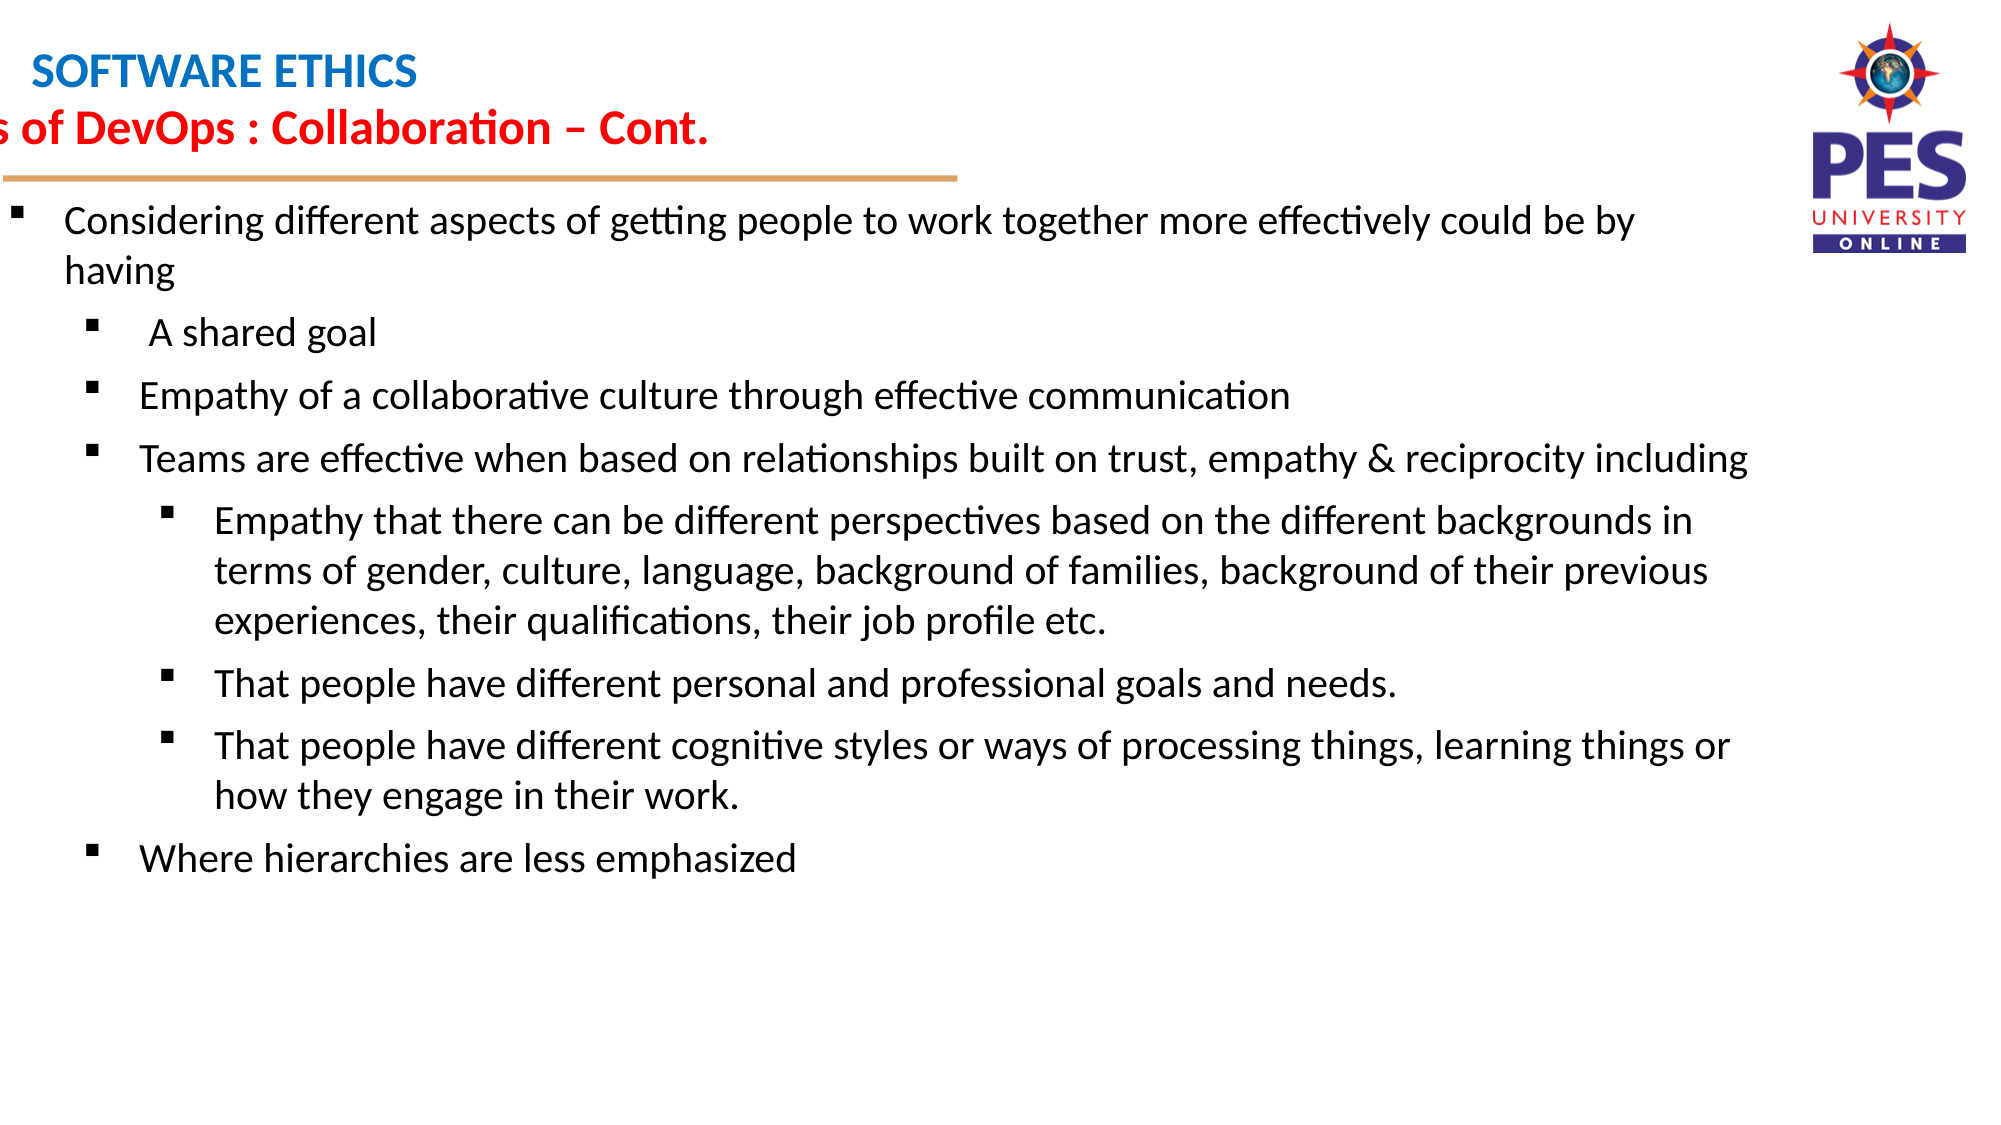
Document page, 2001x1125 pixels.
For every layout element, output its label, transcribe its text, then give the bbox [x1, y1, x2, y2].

text_box Pillars of DevOps : Collaboration – Cont. [0, 87, 1027, 163]
text_box Considering different aspects of getting people to work together more effectively could be by having A shared goal Empathy of a collaborative culture through effective communication Teams are effective when based on relationships built on trust, empathy & reciprocity including Empathy that there can be different perspectives based on the different backgrounds in terms of gender, culture, language, background of families, background of their previous experiences, their qualifications, their job profile etc. That people have different personal and professional goals and needs. That people have different cognitive styles or ways of processing things, learning things or how they engage in their work. Where hierarchies are less emphasized [0, 185, 1765, 988]
picture [1813, 22, 1966, 253]
